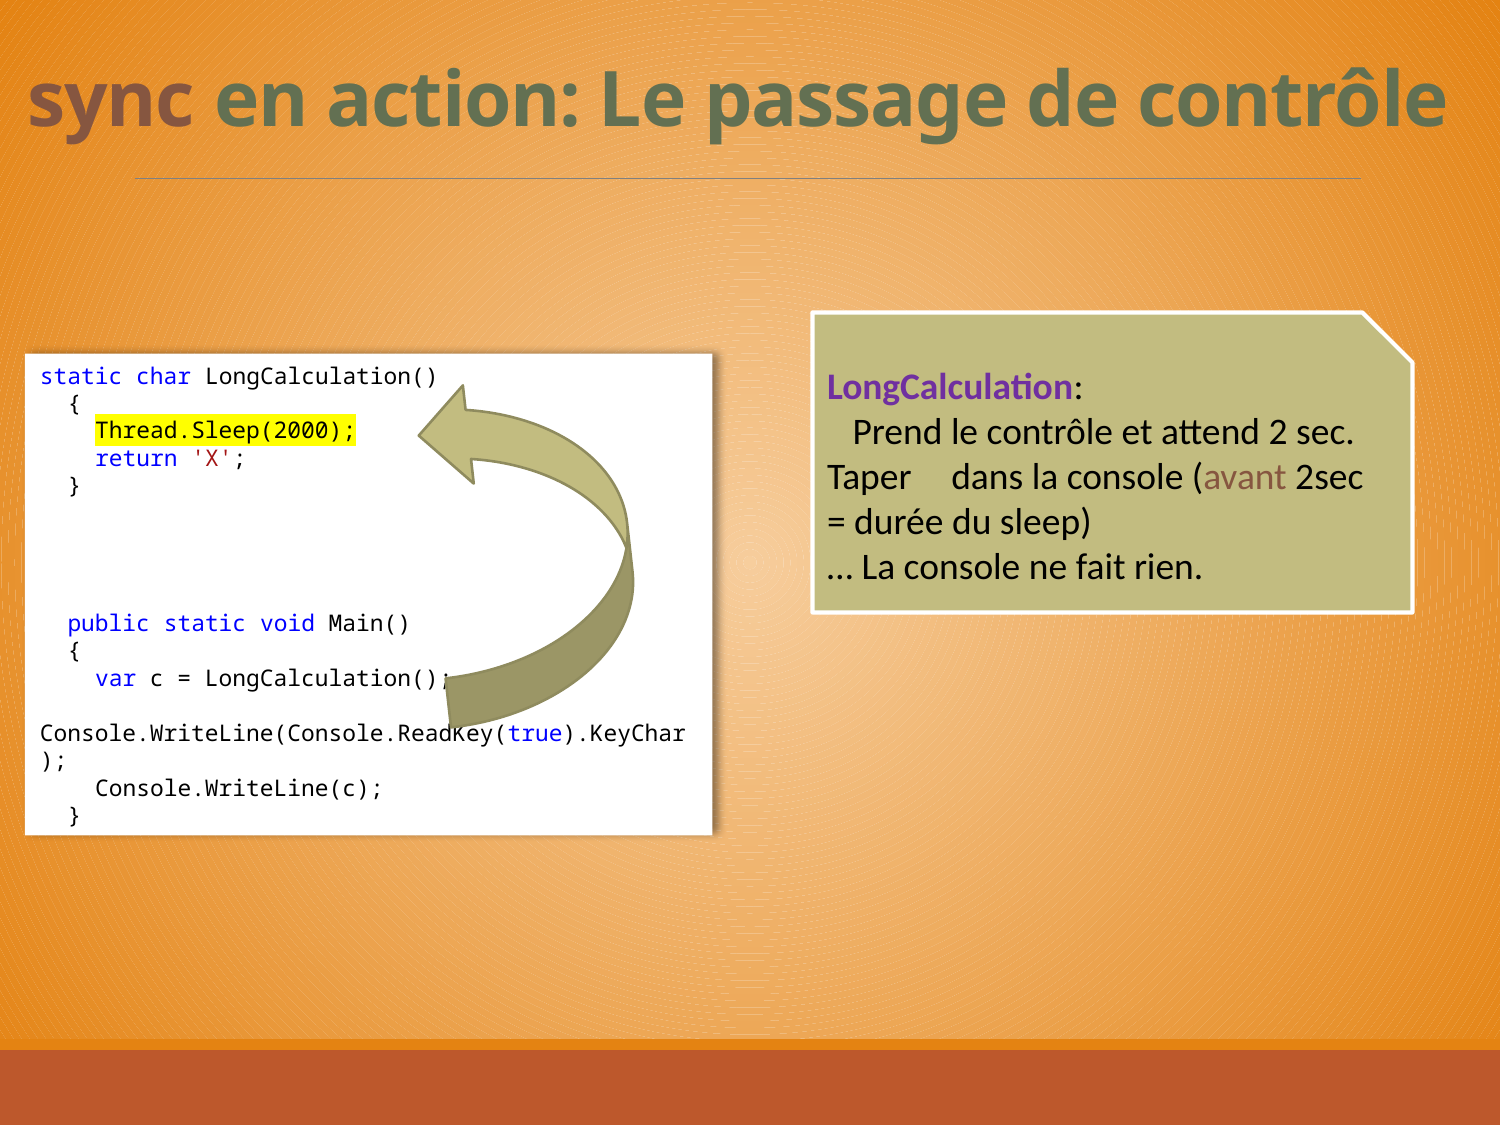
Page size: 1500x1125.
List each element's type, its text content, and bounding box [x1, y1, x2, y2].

text_box [417, 384, 635, 729]
text_box static char LongCalculation() { Thread.Sleep(2000); return 'X'; } public static void Main() { var c = LongCalculation(); Console.WriteLine(Console.ReadKey(true).KeyChar); Console.WriteLine(c); } [24, 353, 713, 836]
text_box LongCalculation: Prend le contrôle et attend 2 sec. Taper V dans la console (avant 2sec = durée du sleep) … La console ne fait rien. [810, 310, 1415, 615]
title sync en action: Le passage de contrôle [12, 37, 1500, 150]
